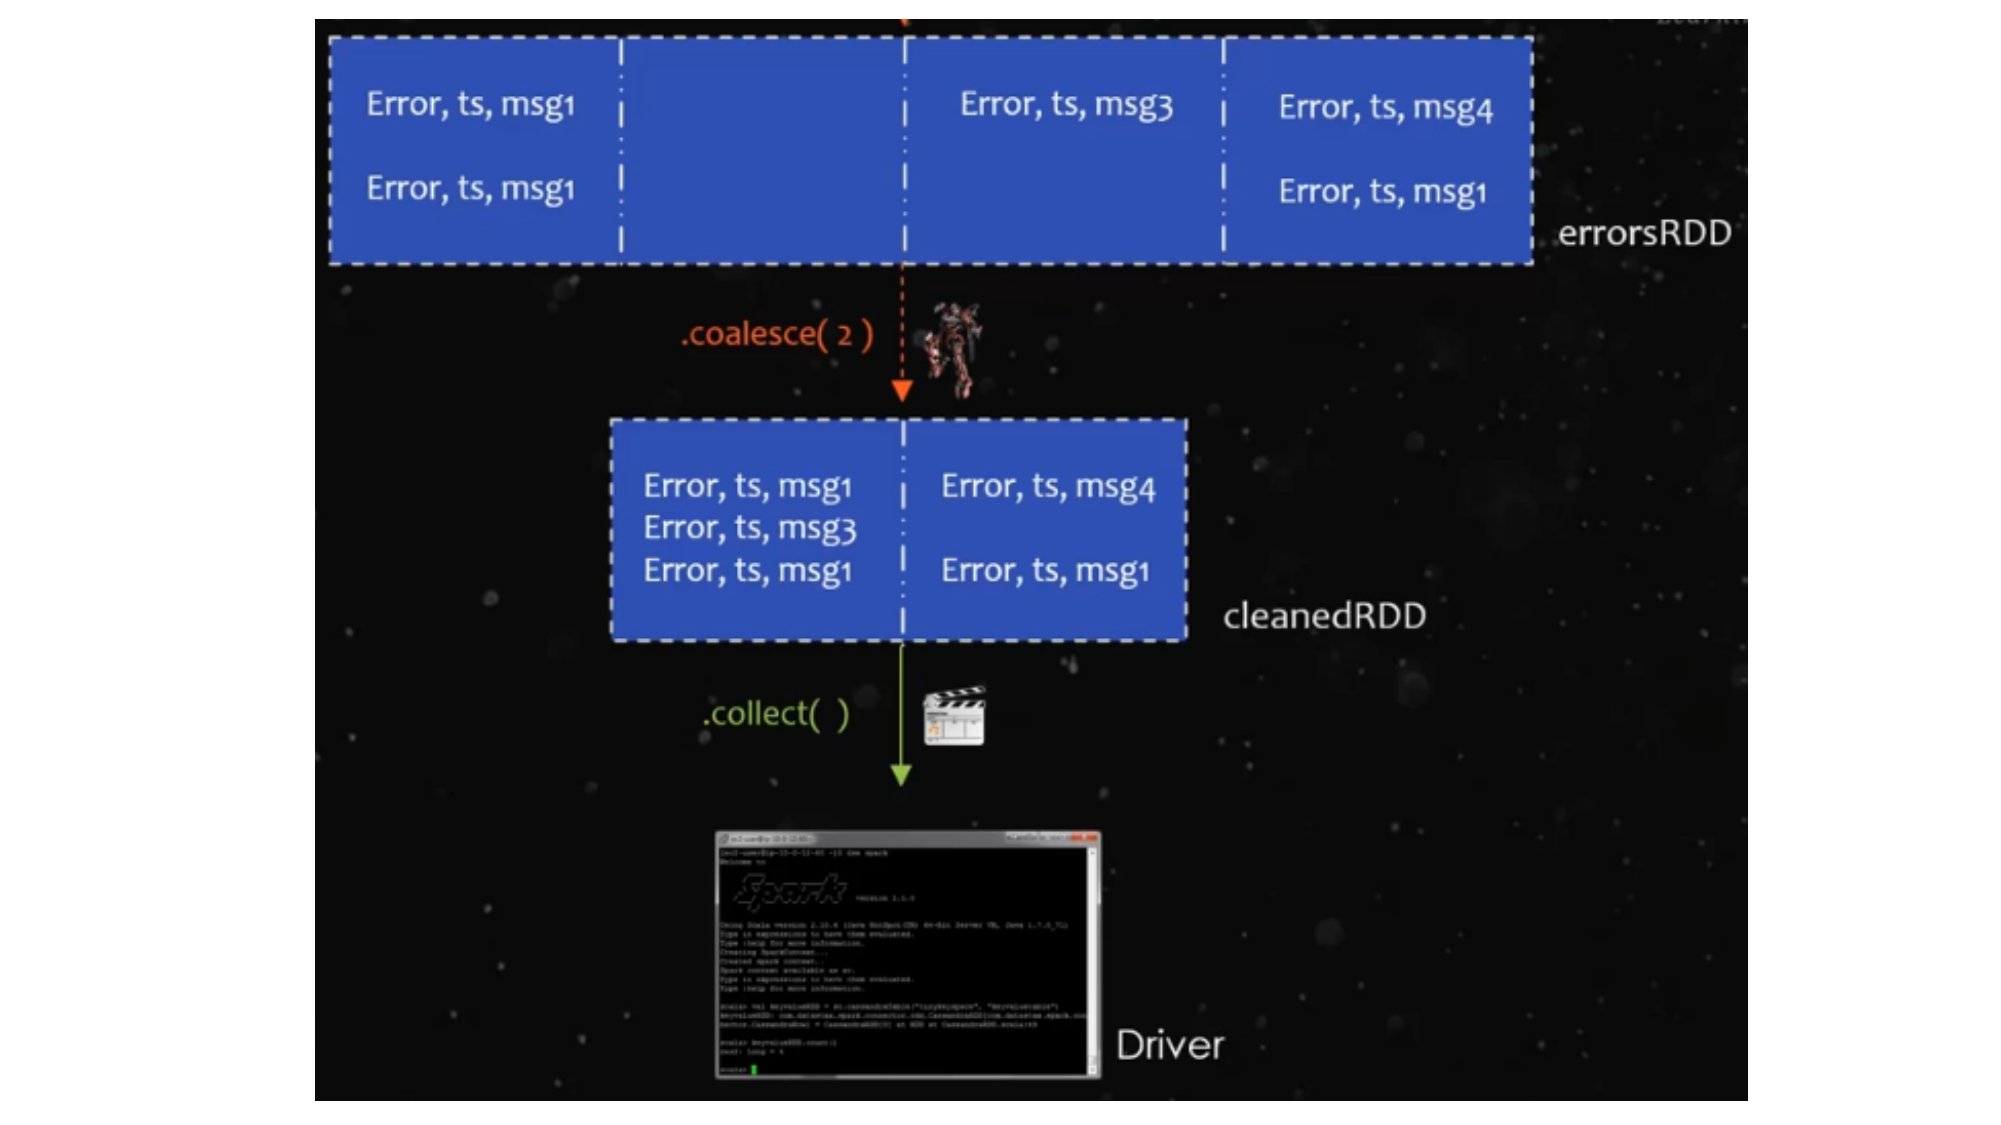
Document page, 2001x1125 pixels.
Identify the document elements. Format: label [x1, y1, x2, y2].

picture [315, 19, 1748, 1101]
